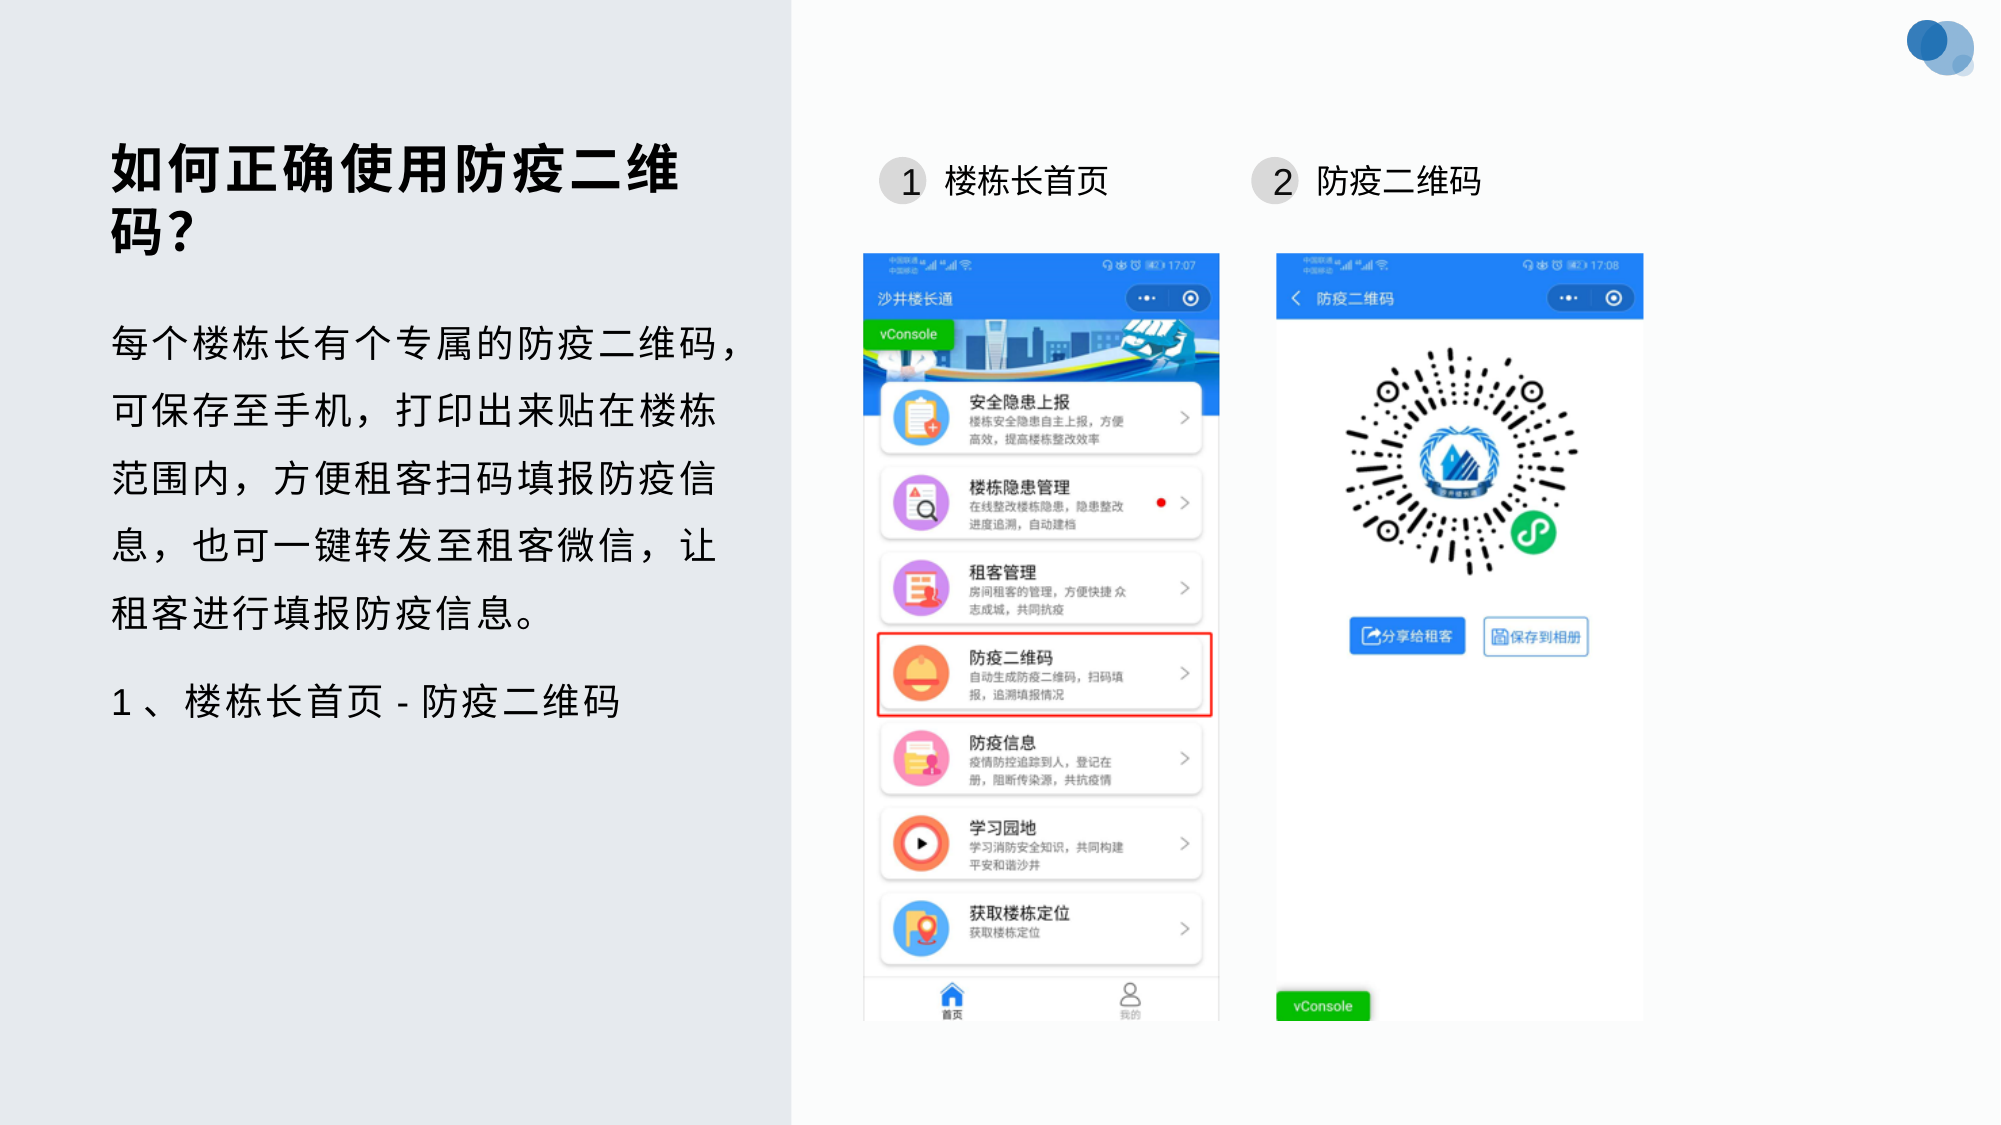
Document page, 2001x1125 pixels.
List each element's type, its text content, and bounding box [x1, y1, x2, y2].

list 每个楼栋长有个专属的防疫二维码，可保存至手机，打印出来贴在楼栋范围内，方便租客扫码填报防疫信息，也可一键转发至租客微信，让租客进行填报防疫信息。 1、楼栋长首页-防疫二维码 [96, 289, 746, 1008]
text_box 2 [1250, 155, 1300, 206]
text_box 防疫二维码 [1301, 152, 1498, 208]
text_box 楼栋长首页 [929, 152, 1126, 208]
text_box 1 [878, 155, 928, 206]
picture [862, 252, 1645, 1021]
title 如何正确使用防疫二维码？ [95, 126, 746, 272]
picture [1881, 0, 2000, 97]
